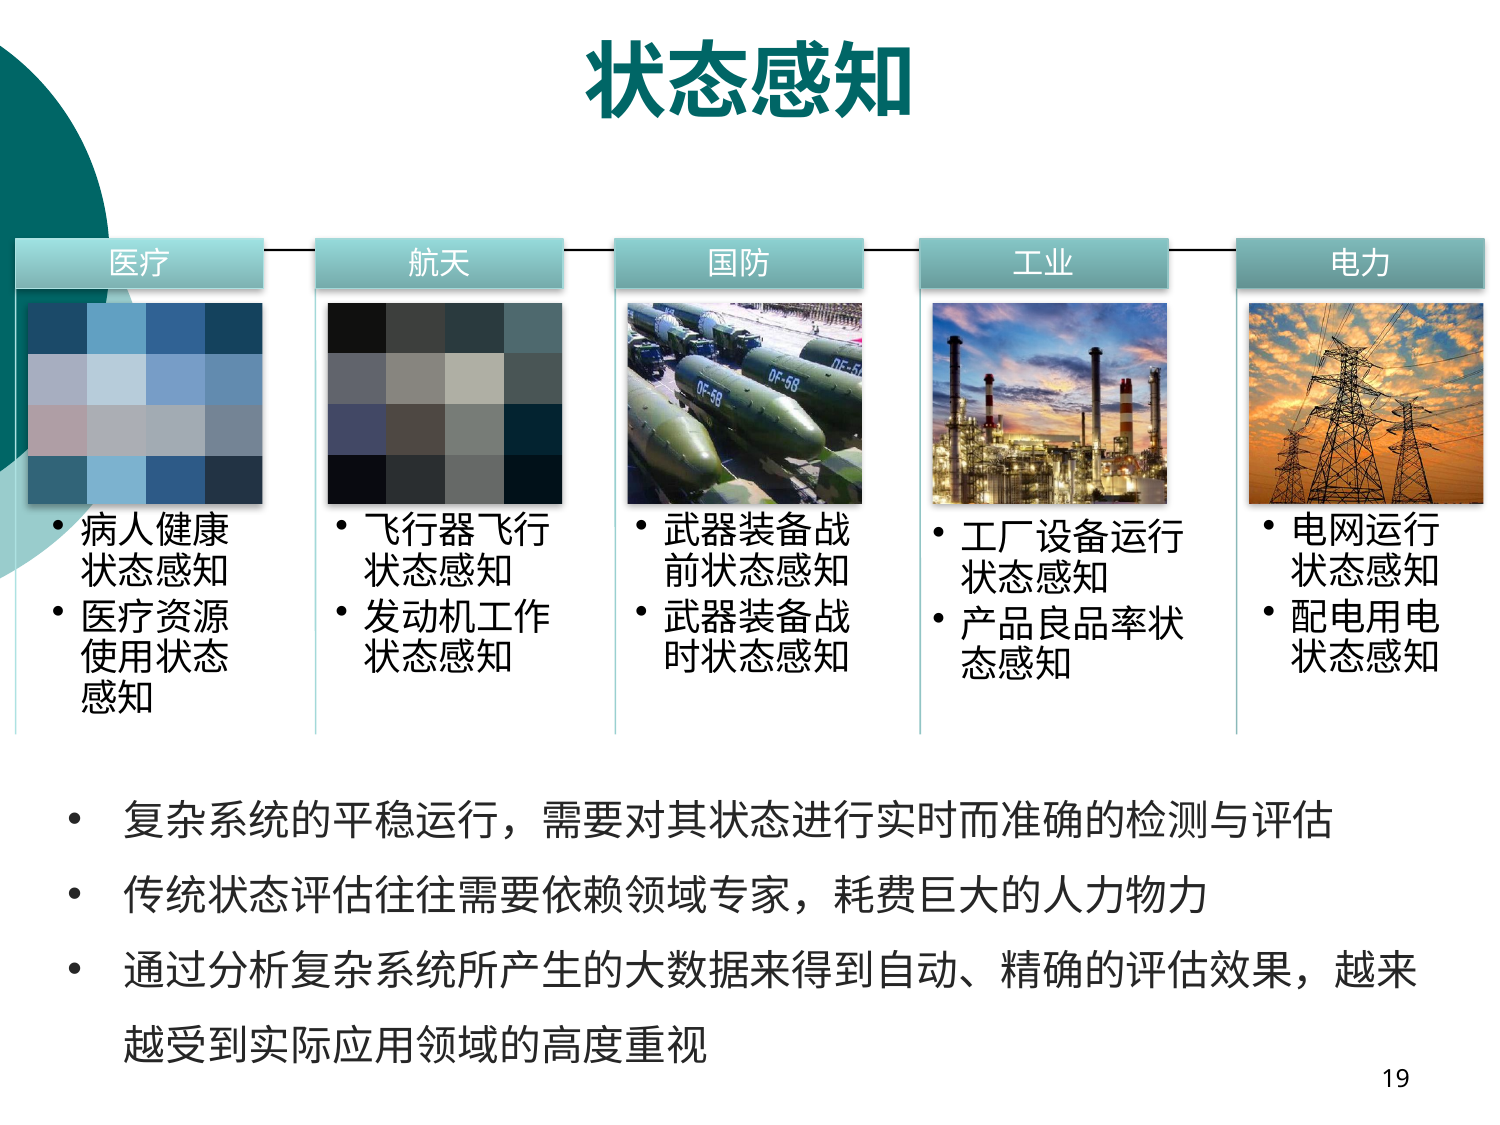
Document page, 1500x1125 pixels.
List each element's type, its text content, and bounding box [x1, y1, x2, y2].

text_box 状态感知 [74, 20, 1425, 136]
slide_number 19 [1074, 1025, 1425, 1100]
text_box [14, 137, 1486, 836]
text_box 复杂系统的平稳运行，需要对其状态进行实时而准确的检测与评估 传统状态评估往往需要依赖领域专家，耗费巨大的人力物力 通过分析复杂系统所产生的大数据来得到自动、精确的评估效果，越来越受到实际应用领域的高度重视 [52, 844, 1448, 1076]
